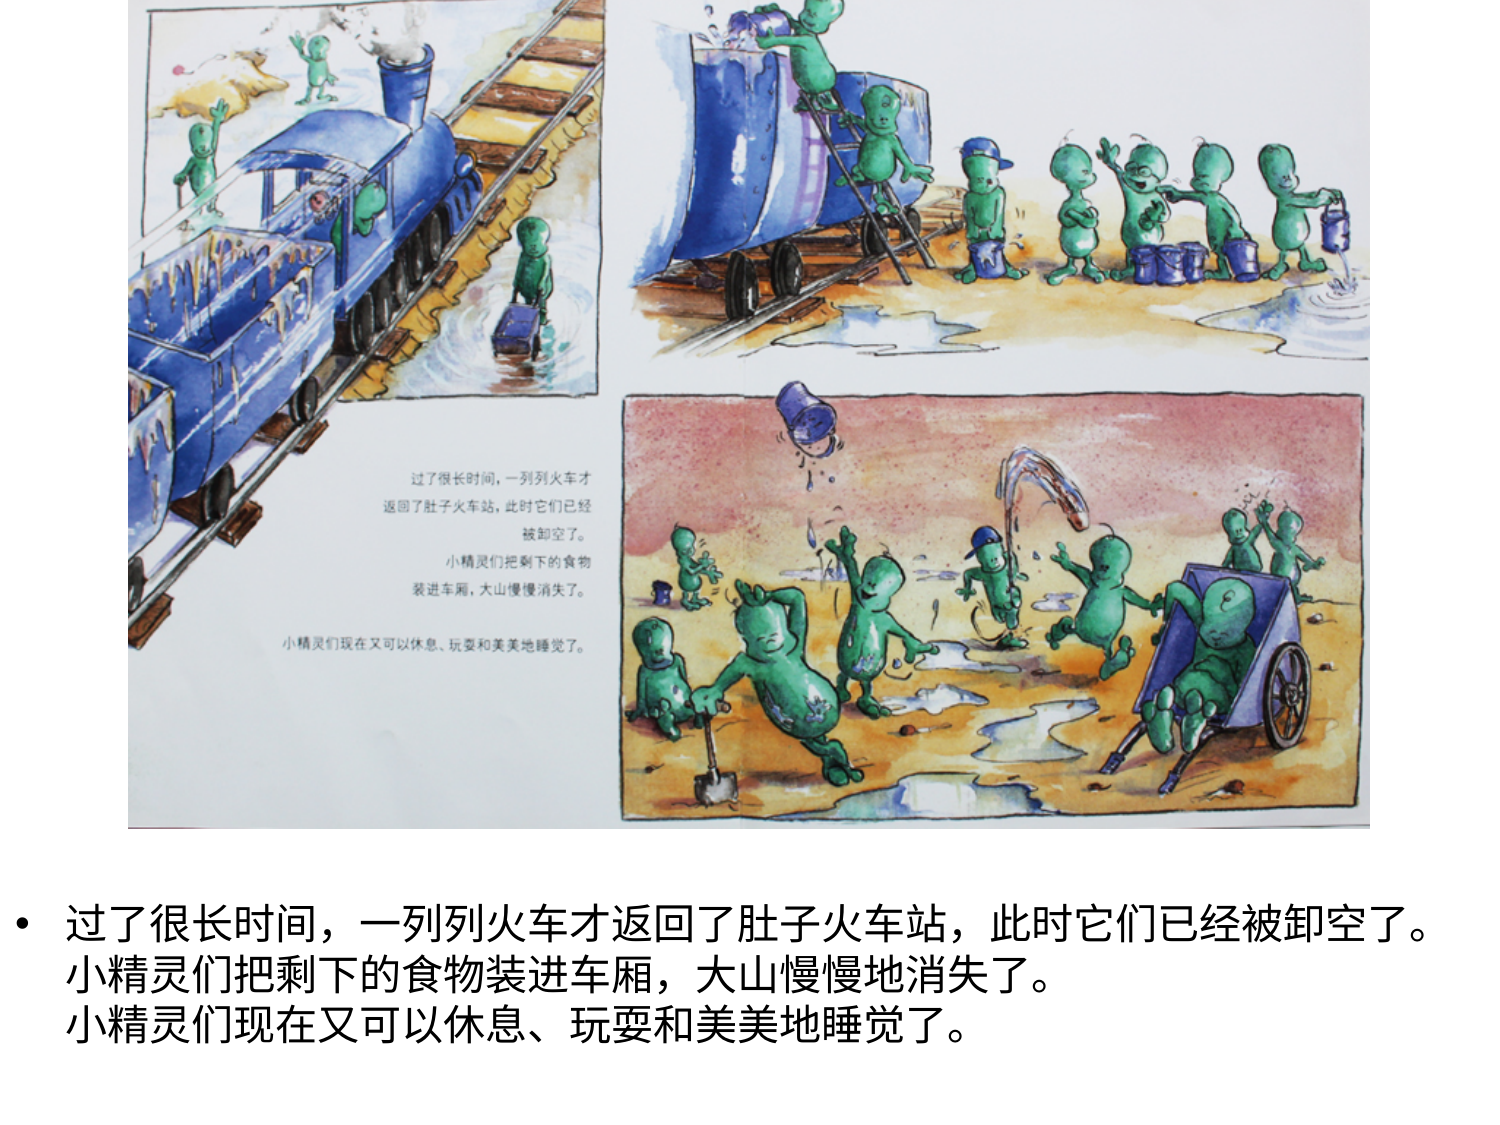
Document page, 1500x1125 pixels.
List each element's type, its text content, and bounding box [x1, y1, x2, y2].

list 过了很长时间，一列列火车才返回了肚子火车站，此时它们已经被卸空了。 小精灵们把剩下的食物装进车厢，大山慢慢地消失了。 小精灵们现在又可以休息、玩耍和美美地睡觉了。 [0, 890, 1500, 1102]
picture [128, 0, 1370, 829]
